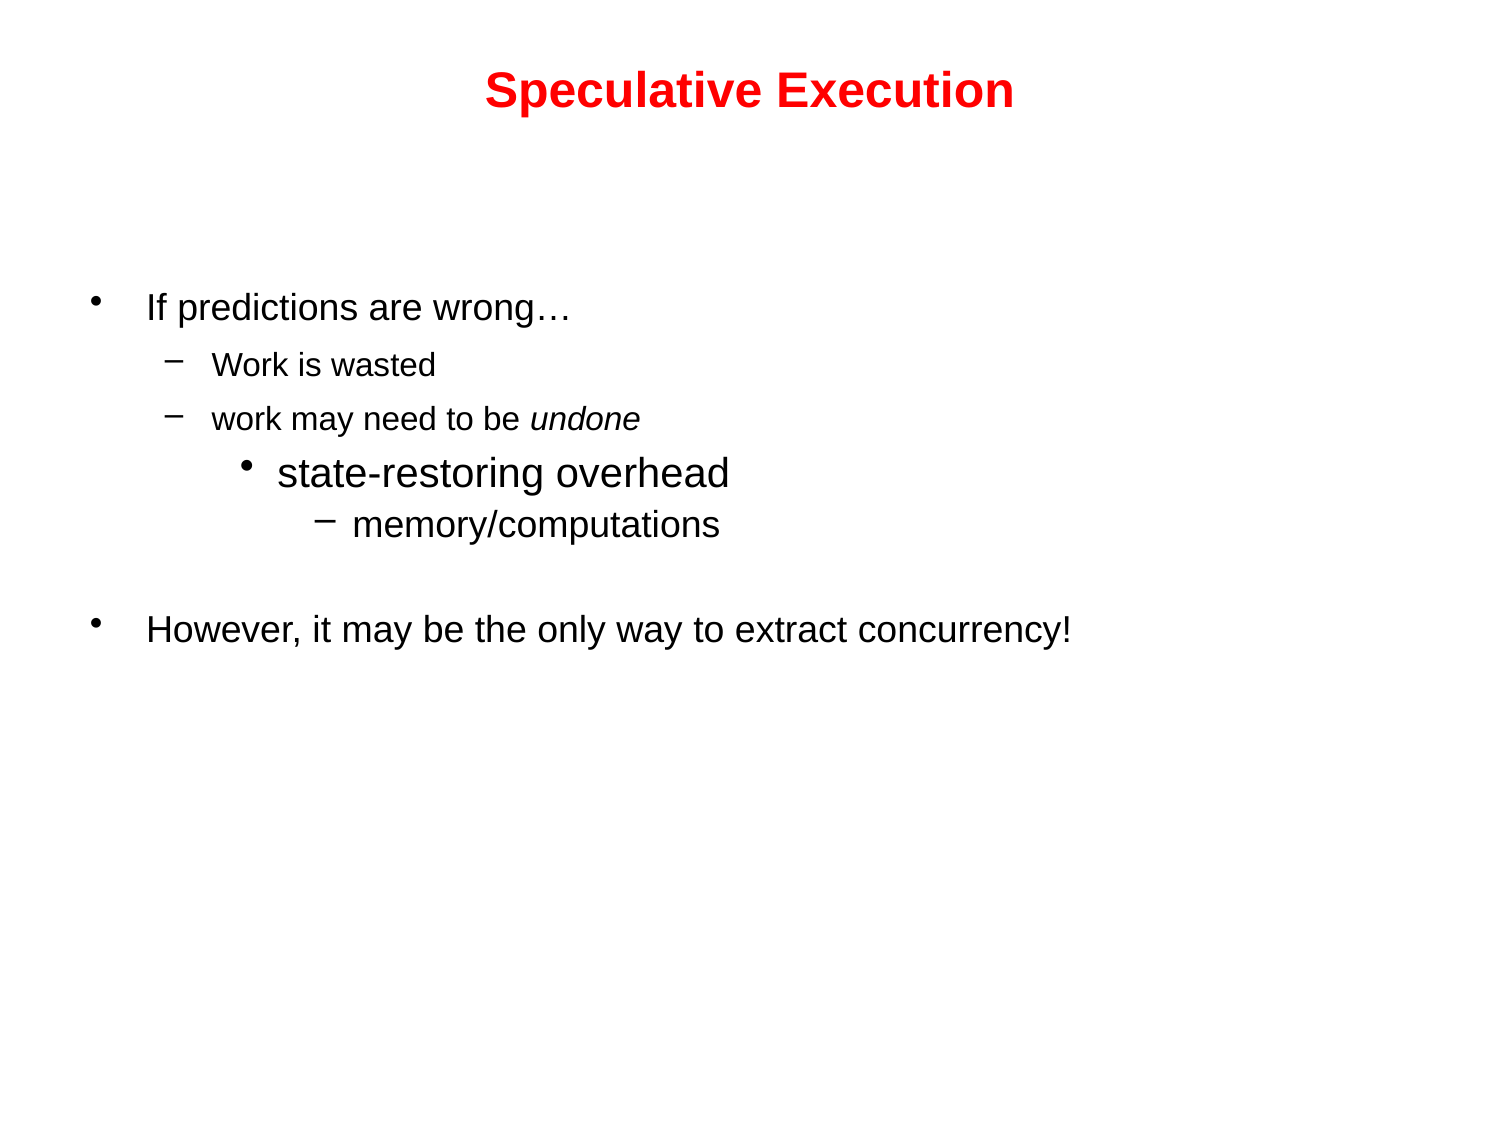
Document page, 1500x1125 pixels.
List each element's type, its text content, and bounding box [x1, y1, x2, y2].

text_box If predictions are wrong… Work is wasted work may need to be undone state-restoring overhead memory/computations However, it may be the only way to extract concurrency! [75, 170, 1450, 900]
title Speculative Execution [74, 12, 1426, 163]
